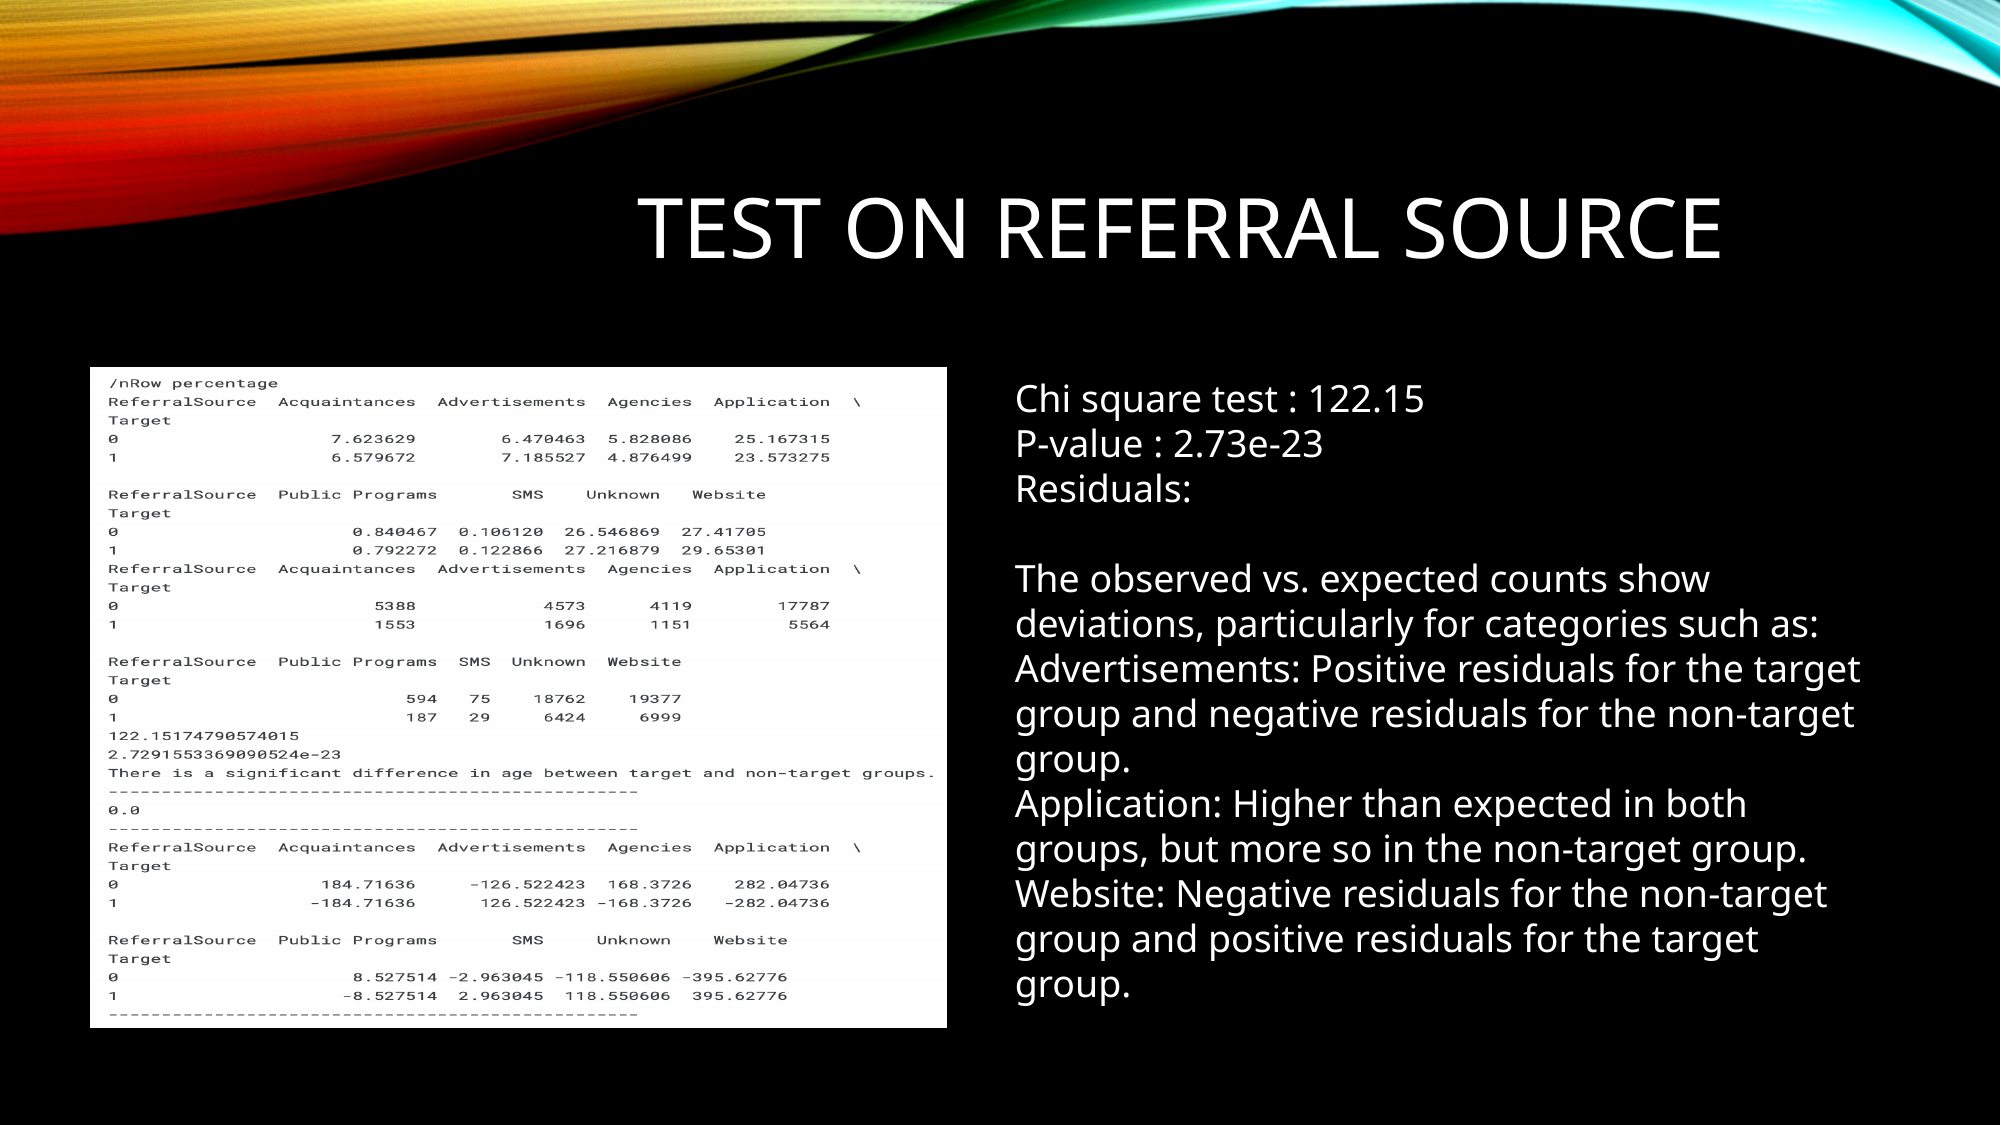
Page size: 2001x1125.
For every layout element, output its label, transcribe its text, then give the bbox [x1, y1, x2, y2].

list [90, 367, 947, 1029]
picture [0, 0, 2000, 237]
title Test on referral source [474, 125, 1888, 338]
text_box Chi square test : 122.15 P-value : 2.73e-23 Residuals: The observed vs. expected counts show deviations, particularly for categories such as: Advertisements: Positive residuals for the target group and negative residuals for the non-target group. Application: Higher than expected in both groups, but more so in the non-target group. Website: Negative residuals for the non-target group and positive residuals for the target group. [999, 367, 1894, 1013]
